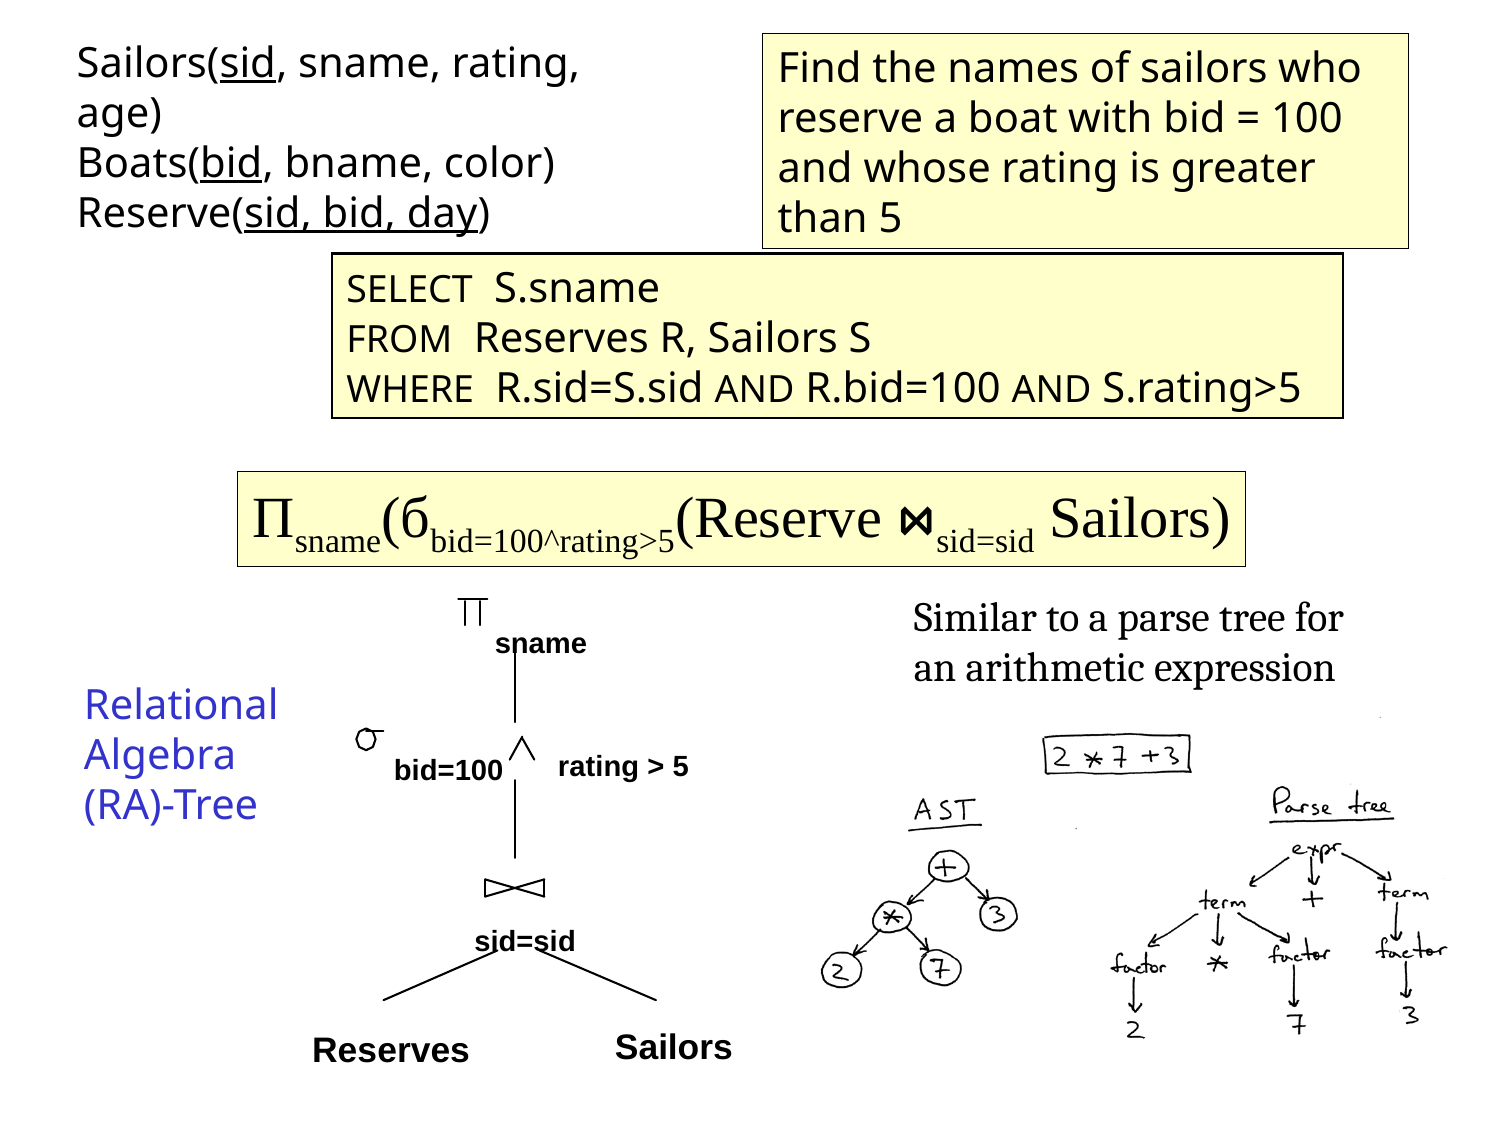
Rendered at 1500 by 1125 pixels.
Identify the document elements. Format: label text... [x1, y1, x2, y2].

text_box Πsname(бbid=100^rating>5(Reserve ⋈sid=sid Sailors) [237, 471, 1246, 567]
text_box Similar to a parse tree for an arithmetic expression [899, 582, 1409, 698]
text_box Sailors(sid, sname, rating, age) Boats(bid, bname, color) Reserve(sid, bid, day) [61, 27, 667, 243]
picture [805, 711, 1483, 1083]
text_box Relational Algebra (RA)-Tree [69, 670, 282, 836]
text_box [287, 598, 838, 1075]
text_box SELECT S.sname FROM Reserves R, Sailors S WHERE R.sid=S.sid AND R.bid=100 AND S.rating>5 [331, 253, 1344, 419]
text_box Find the names of sailors who reserve a boat with bid = 100 and whose rating is greater than 5 [762, 33, 1409, 249]
text_box [112, 1024, 425, 1100]
